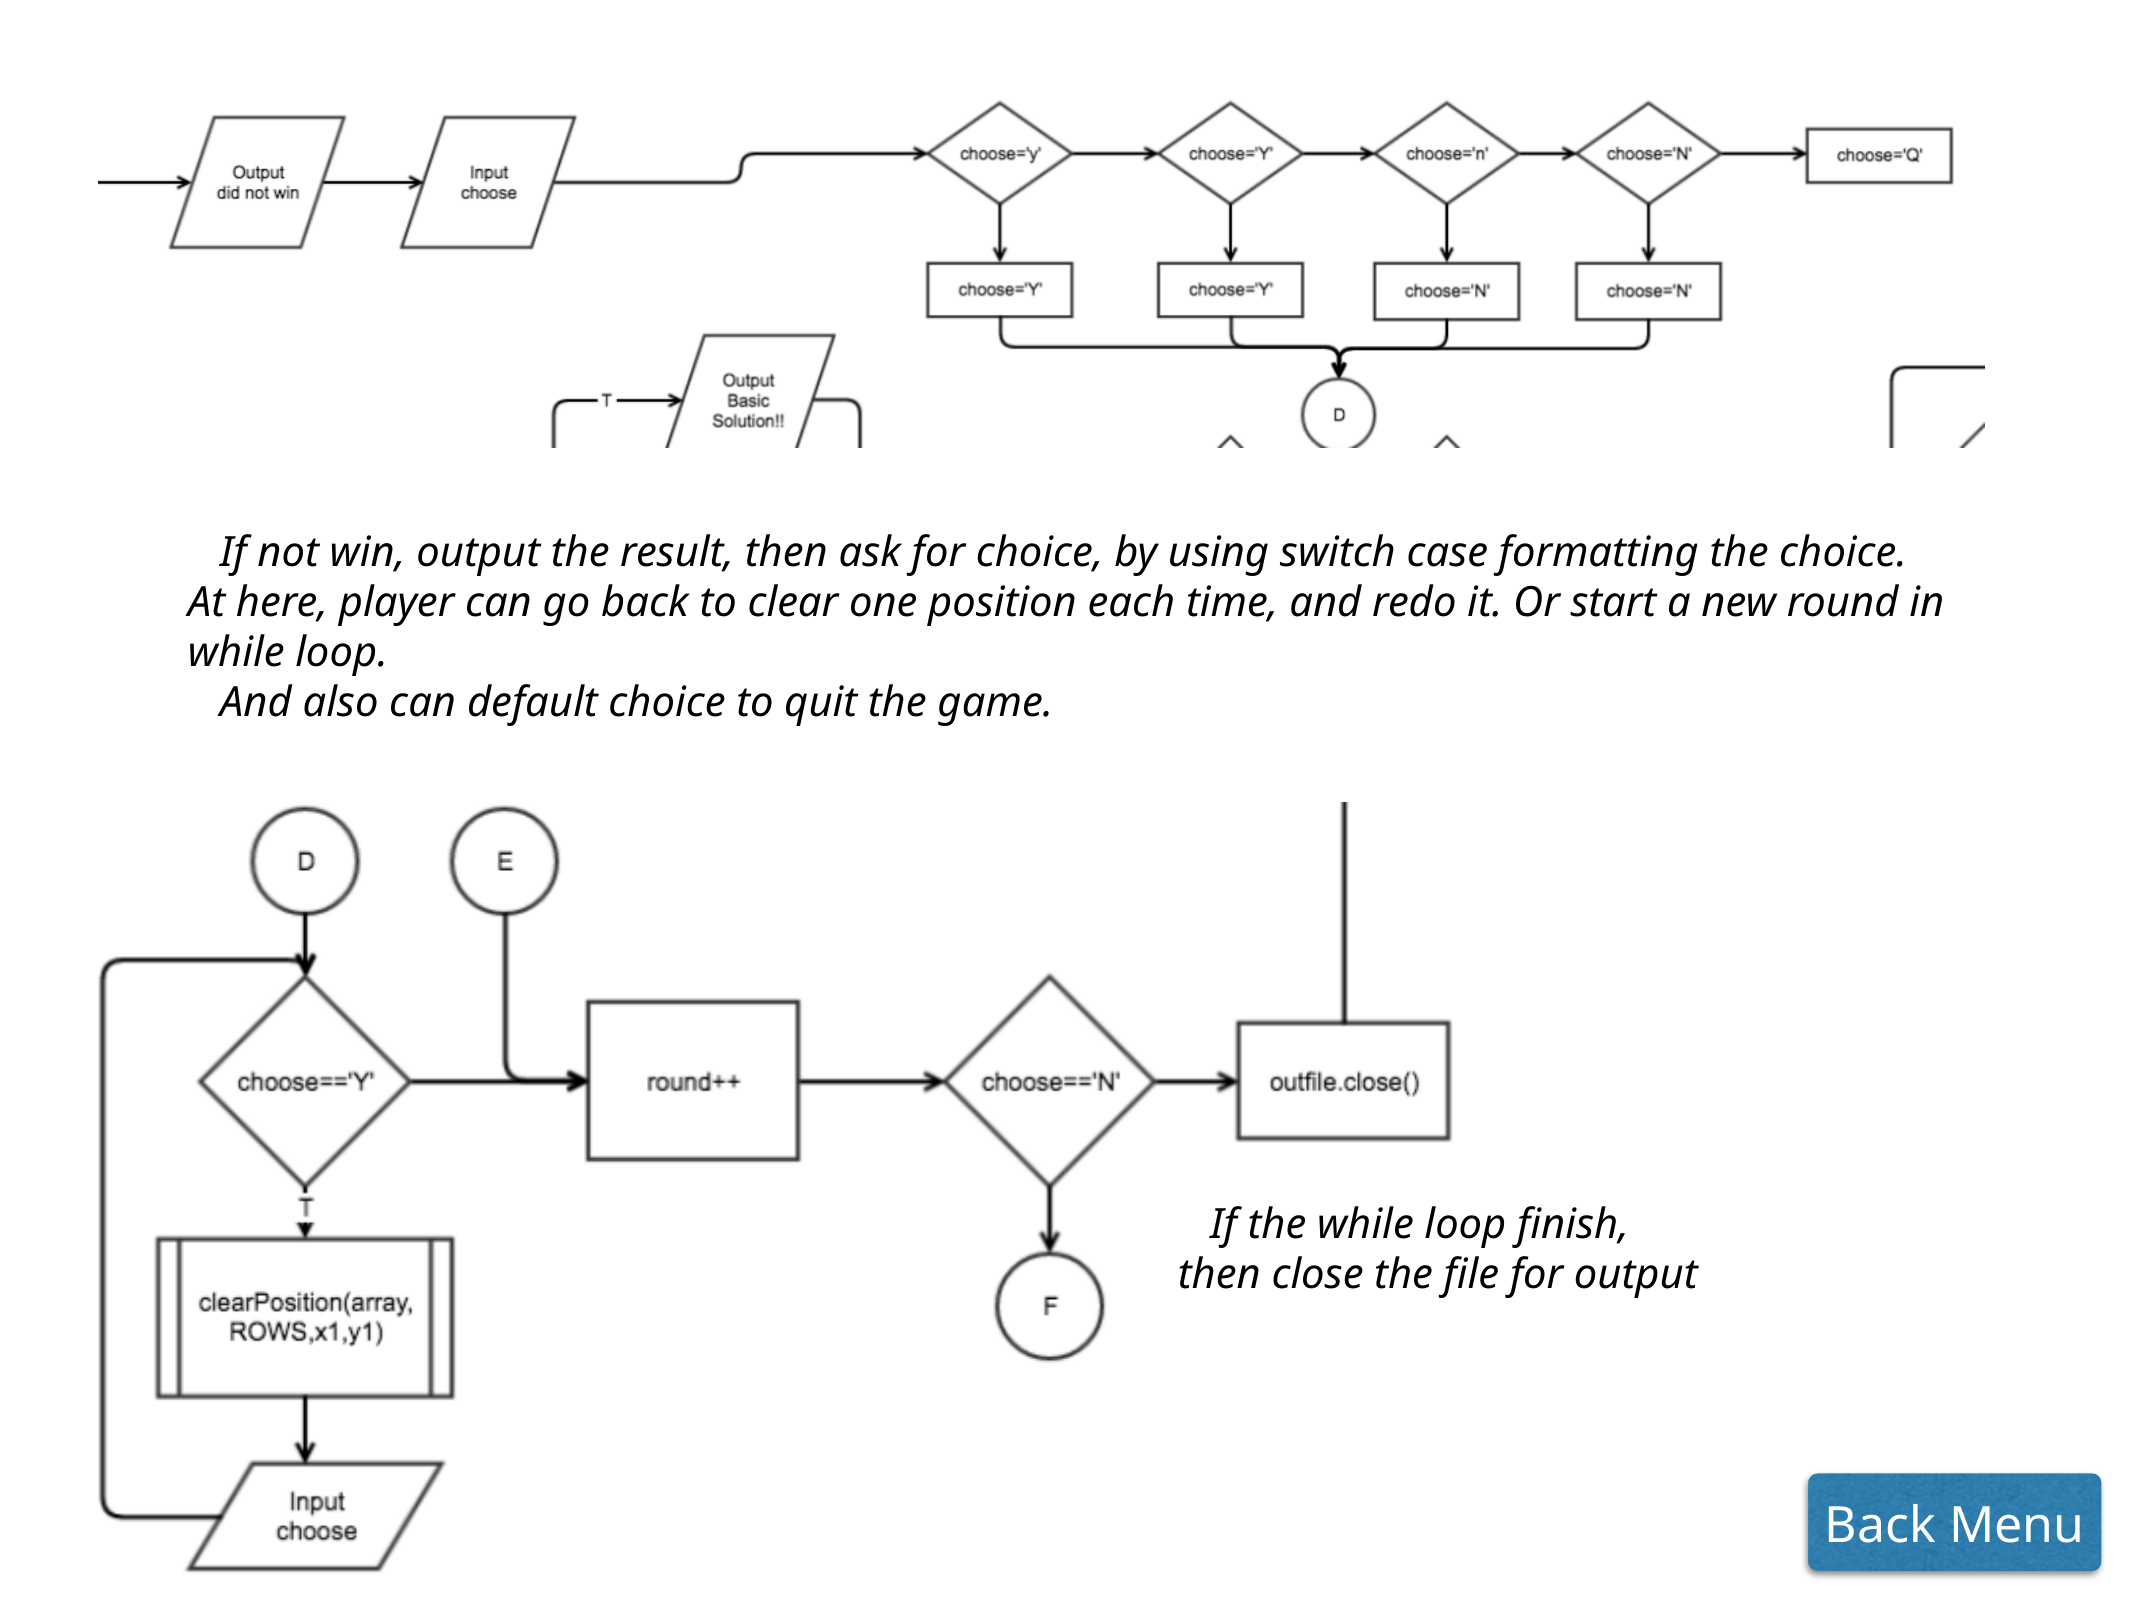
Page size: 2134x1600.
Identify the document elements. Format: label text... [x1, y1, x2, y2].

picture [62, 801, 1482, 1600]
text_box Back Menu [1808, 1473, 2102, 1571]
text_box If the while loop finish, then close the file for output [1490, 1188, 1707, 1306]
text_box If not win, output the result, then ask for choice, by using switch case formatting the choice. At here, player can go back to clear one position each time, and redo it. Or start a new round in while loop. And also can default choice to quit the game. [179, 516, 1954, 734]
picture [98, 77, 1985, 448]
